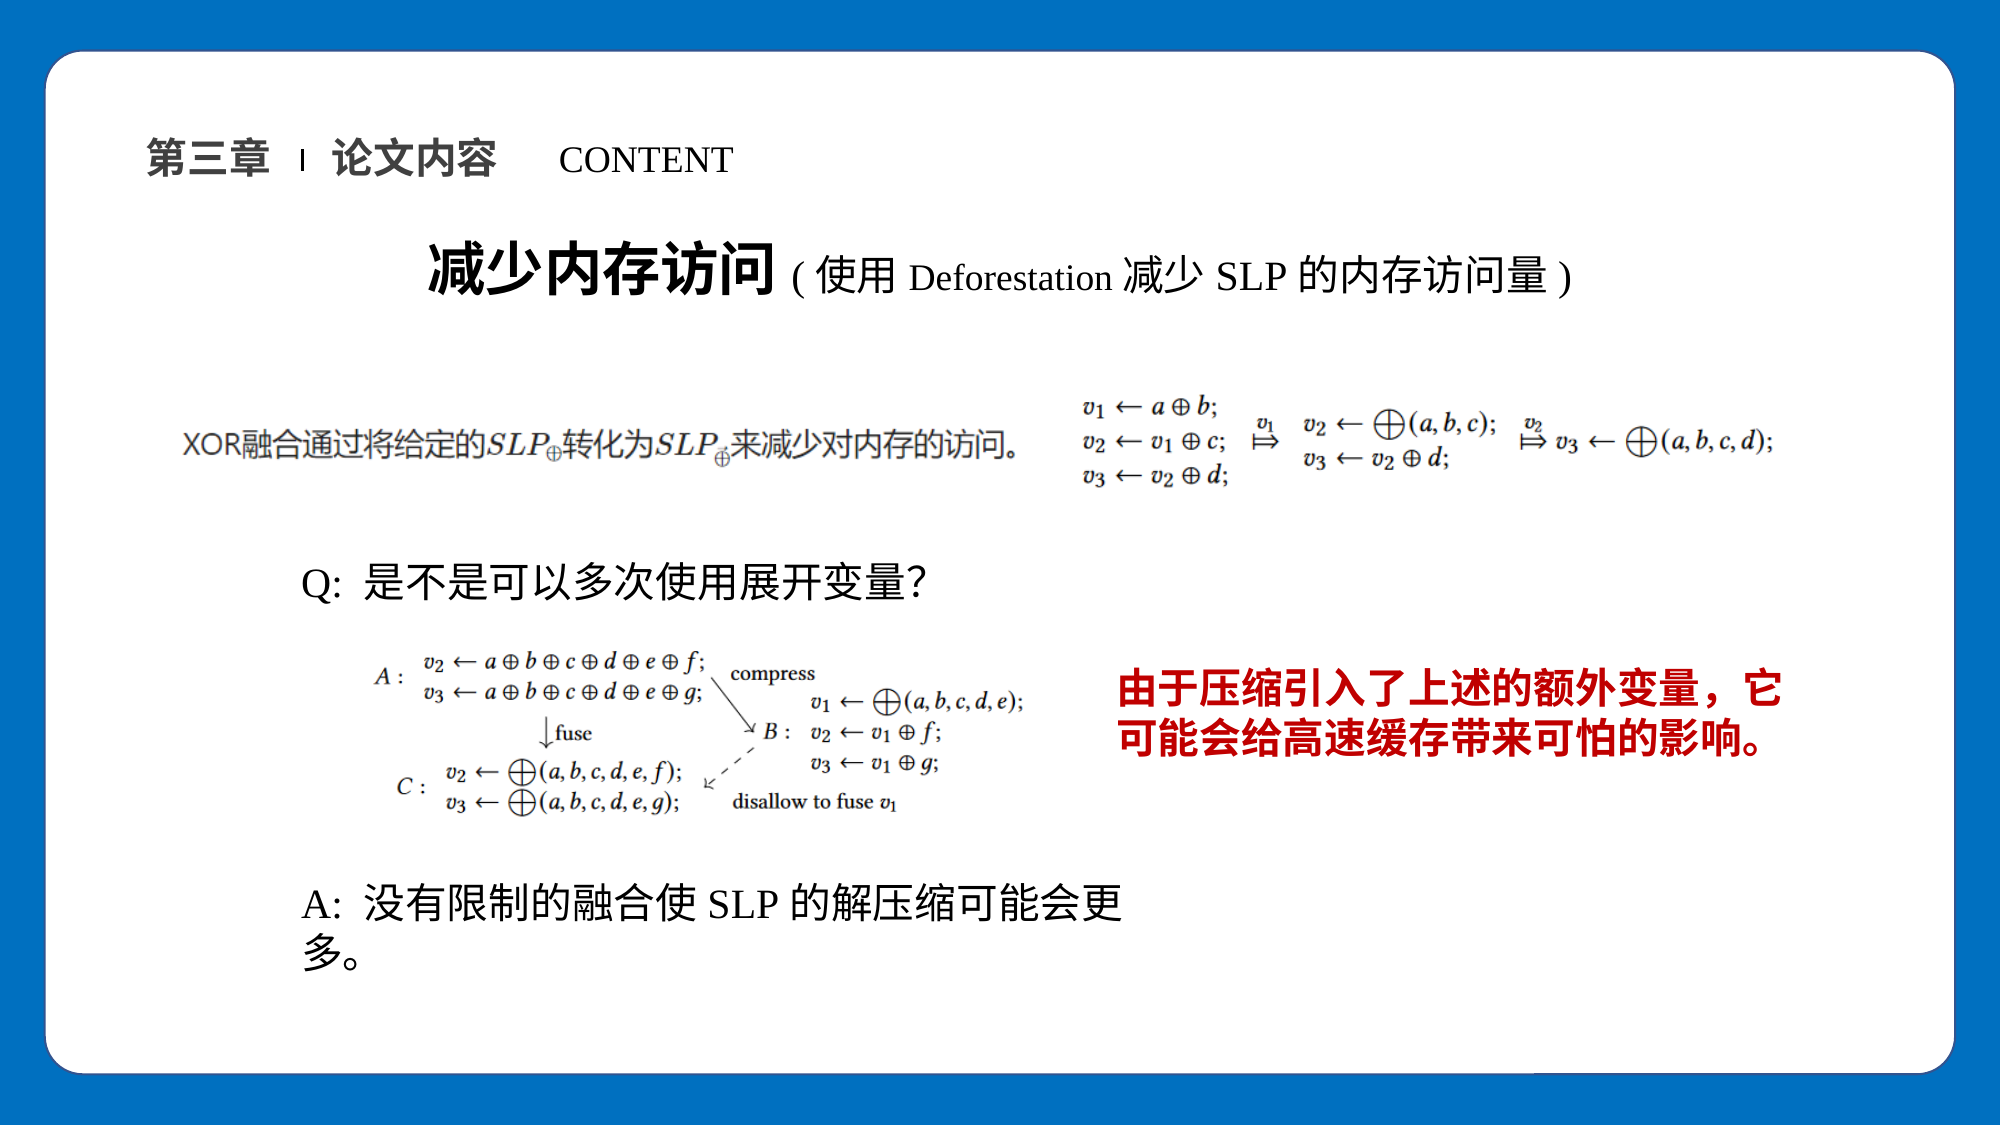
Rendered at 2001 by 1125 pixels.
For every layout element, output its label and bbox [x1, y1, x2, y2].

picture [1058, 386, 1794, 506]
picture [361, 630, 1035, 832]
picture [169, 410, 1035, 481]
text_box [0, 0, 2000, 1125]
